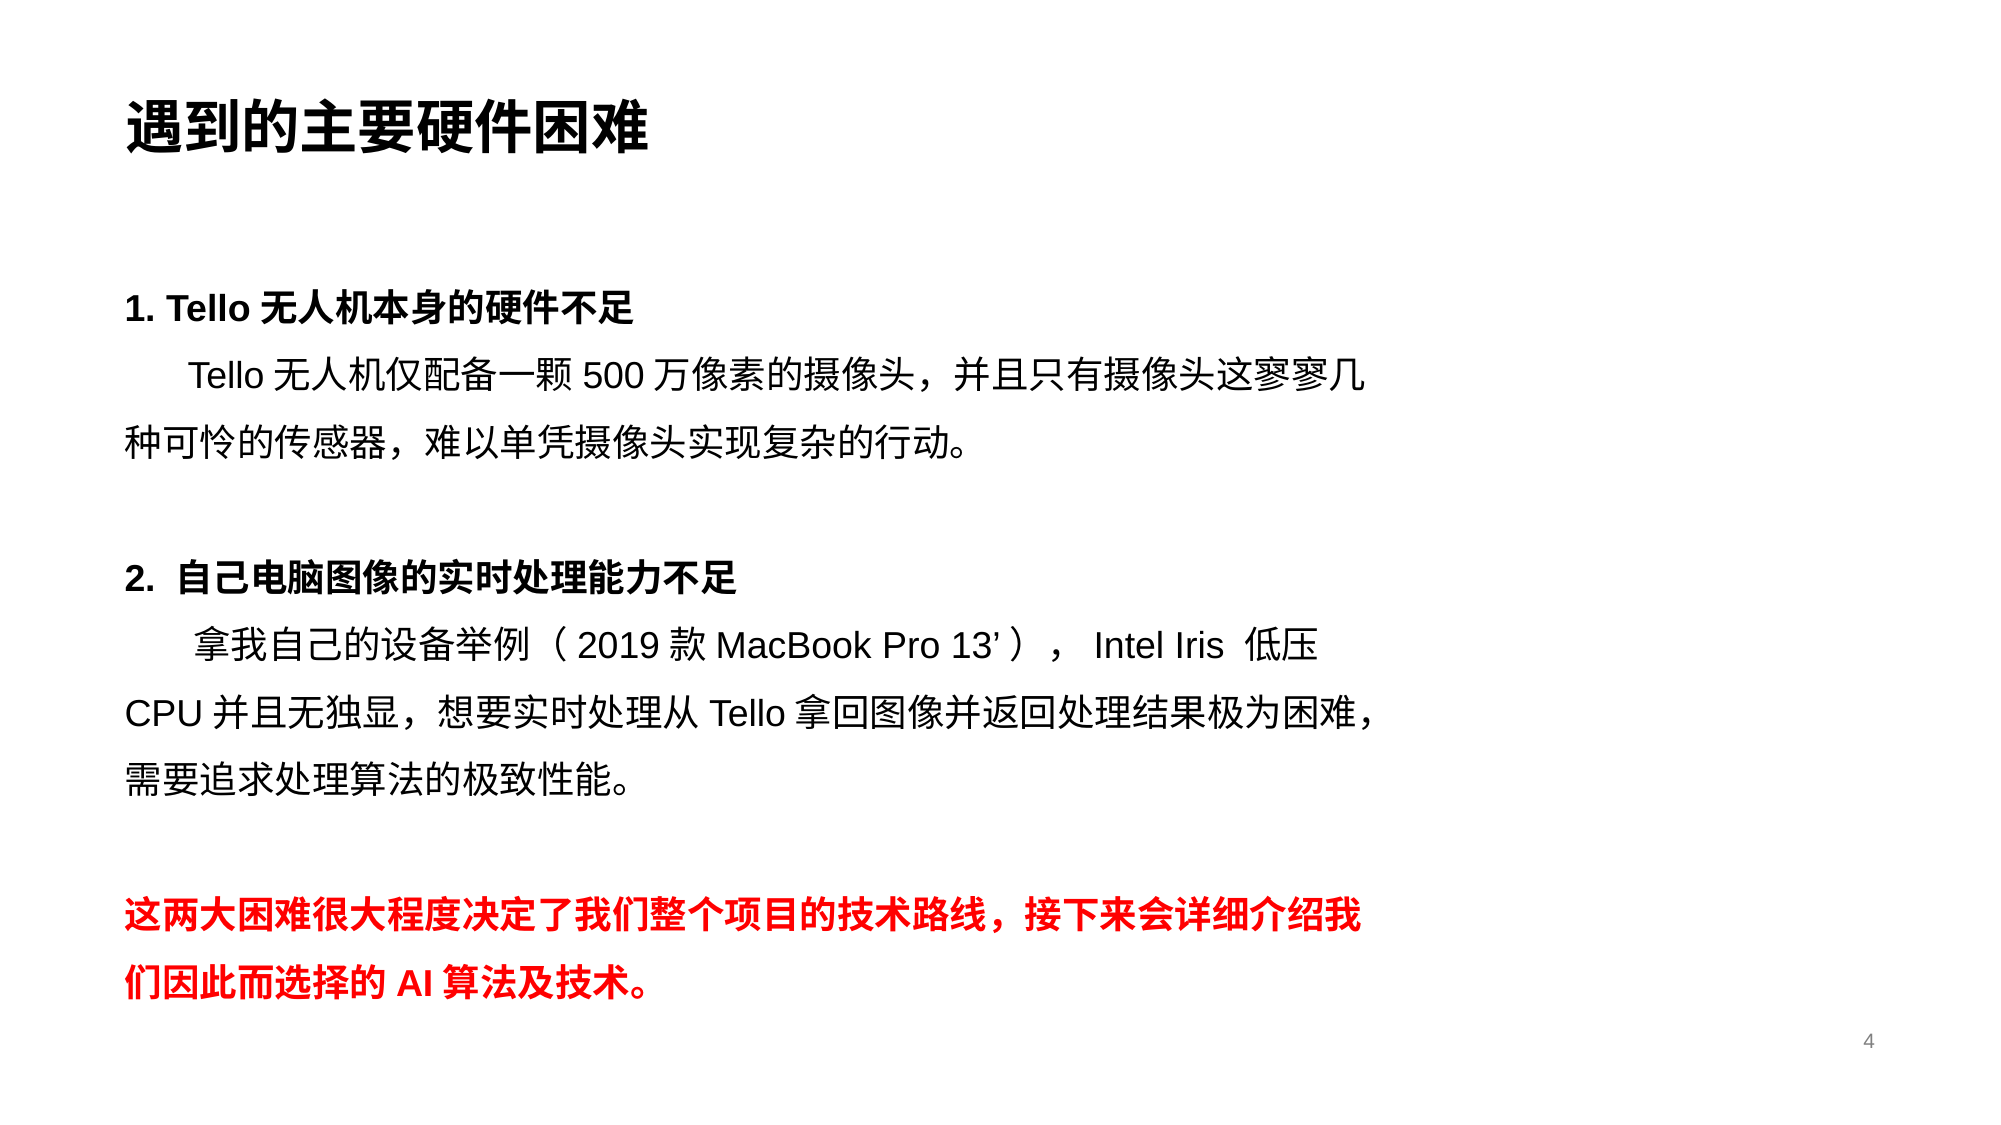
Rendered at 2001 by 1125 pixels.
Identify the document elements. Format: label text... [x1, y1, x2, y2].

title 遇到的主要硬件困难 [109, 0, 1890, 169]
text_box 1. Tello无人机本身的硬件不足 Tello无人机仅配备一颗500万像素的摄像头，并且只有摄像头这寥寥几种可怜的传感器，难以单凭摄像头实现复杂的行动。 2. 自己电脑图像的实时处理能力不足 拿我自己的设备举例（2019款MacBook Pro 13’），Intel Iris 低压CPU并且无独显，想要实时处理从Tello拿回图像并返回处理结果极为困难，需要追求处理算法的极致性能。 这两大困难很大程度决定了我们整个项目的技术路线，接下来会详细介绍我们因此而选择的AI算法及技术。 [109, 253, 1413, 1011]
slide_number 4 [1412, 1022, 1890, 1057]
